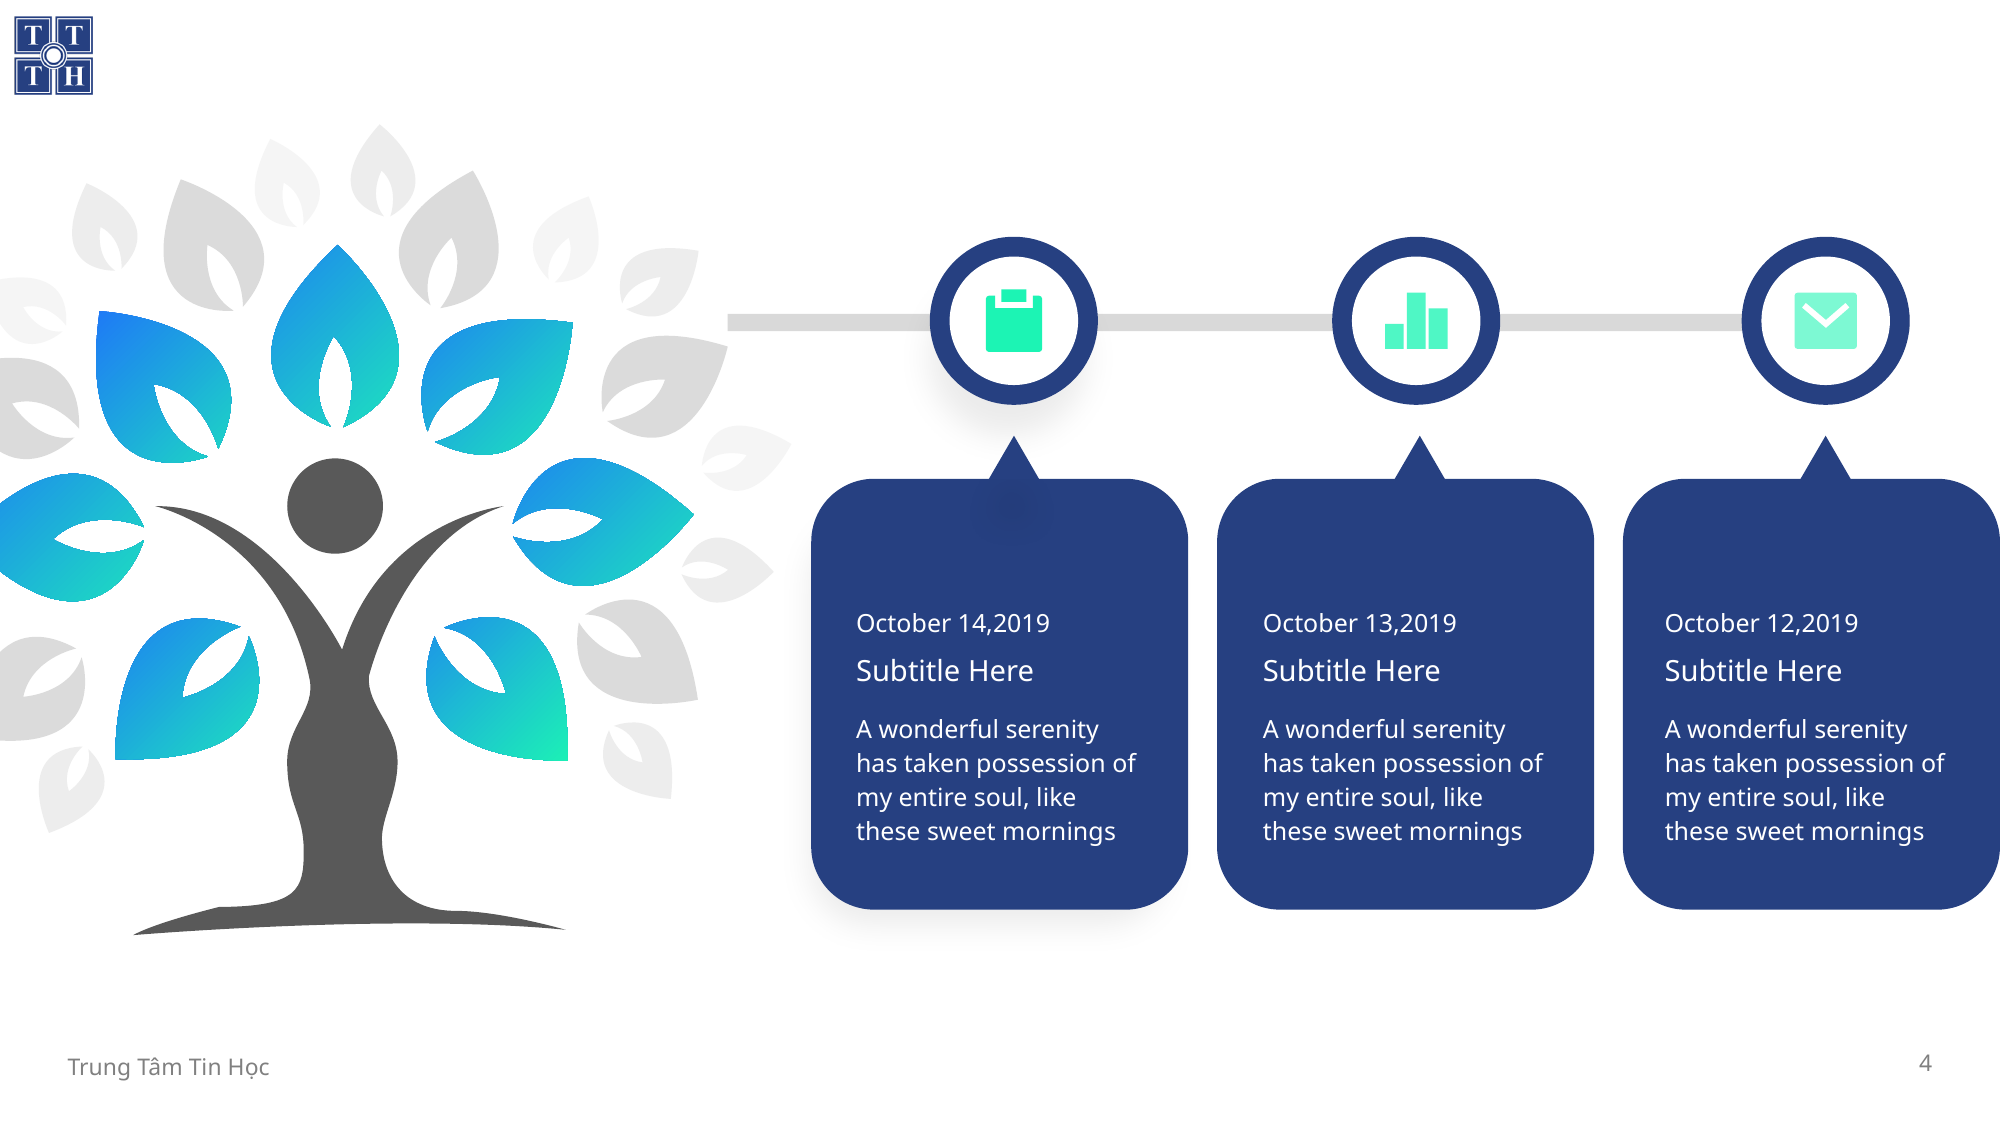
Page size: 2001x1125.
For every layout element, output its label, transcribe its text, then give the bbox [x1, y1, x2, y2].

text_box A wonderful serenity has taken possession of my entire soul, like these sweet mornings [1650, 702, 1970, 854]
text_box [1099, 313, 1331, 332]
text_box [1392, 433, 1447, 481]
text_box A wonderful serenity has taken possession of my entire soul, like these sweet mornings [841, 702, 1161, 854]
text_box [792, 313, 929, 332]
text_box [928, 235, 1099, 406]
text_box October 14,2019 [841, 600, 1123, 645]
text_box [1788, 283, 1864, 359]
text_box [0, 124, 792, 936]
text_box Subtitle Here [1248, 644, 1597, 695]
text_box [1760, 255, 1891, 387]
text_box A wonderful serenity has taken possession of my entire soul, like these sweet mornings [1248, 702, 1568, 854]
text_box [1621, 477, 2000, 911]
text_box [1798, 433, 1853, 481]
text_box Subtitle Here [841, 644, 1190, 695]
picture [13, 15, 93, 95]
text_box [810, 477, 1190, 911]
text_box Subtitle Here [1649, 644, 1999, 695]
text_box [948, 255, 1080, 387]
text_box [986, 433, 1042, 481]
text_box [1740, 235, 1911, 406]
text_box [1501, 313, 1741, 332]
text_box [1331, 235, 1502, 406]
text_box [1216, 477, 1596, 911]
text_box October 13,2019 [1248, 600, 1530, 645]
text_box [1350, 255, 1482, 387]
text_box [1378, 283, 1454, 359]
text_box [976, 283, 1052, 359]
text_box October 12,2019 [1649, 600, 1931, 645]
